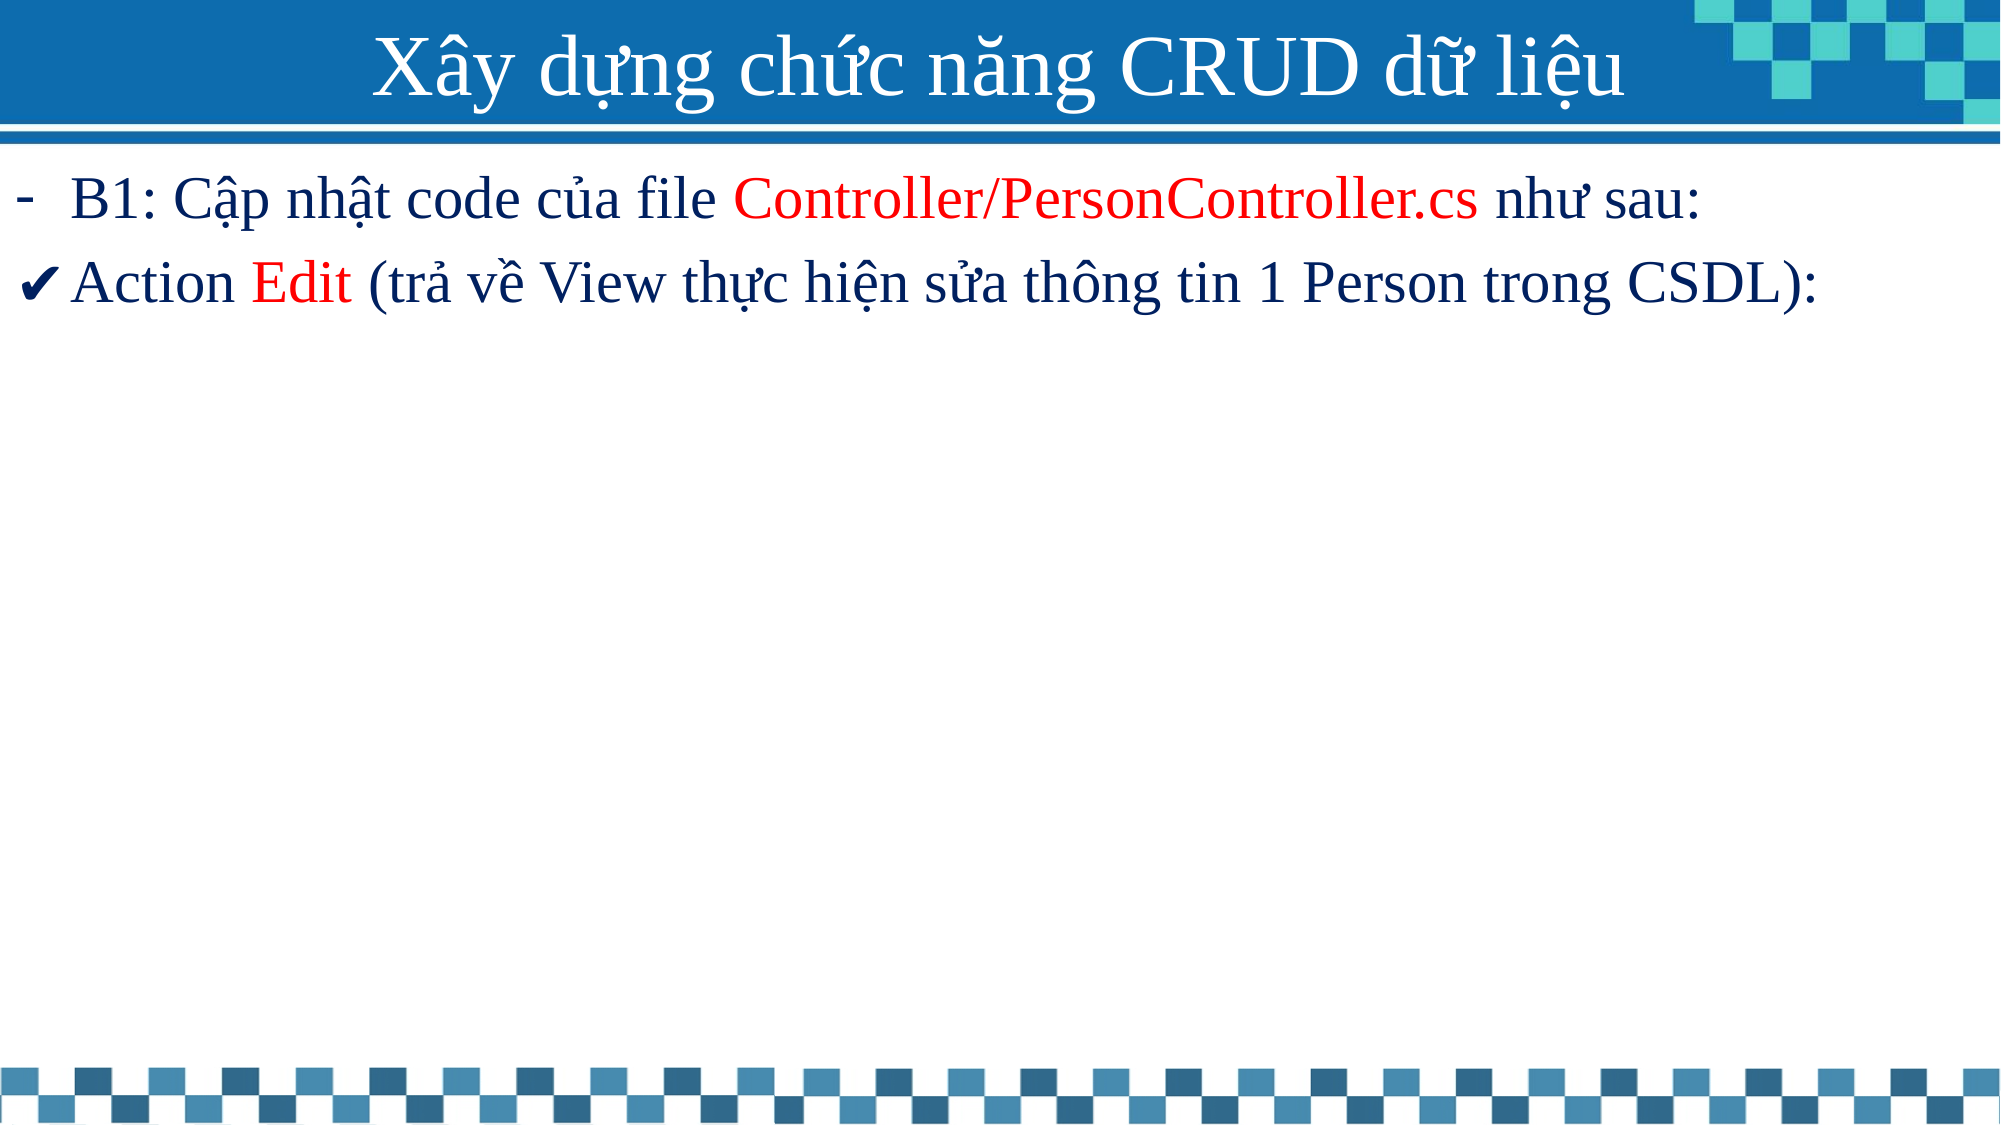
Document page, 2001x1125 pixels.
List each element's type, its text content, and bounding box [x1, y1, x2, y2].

picture [0, 100, 2001, 1125]
title Xây dựng chức năng CRUD dữ liệu [0, 0, 2000, 121]
list B1: Cập nhật code của file Controller/PersonController.cs như sau: Action Edit (trả về View thực hiện sửa thông tin 1 Person trong CSDL): [0, 149, 1995, 325]
